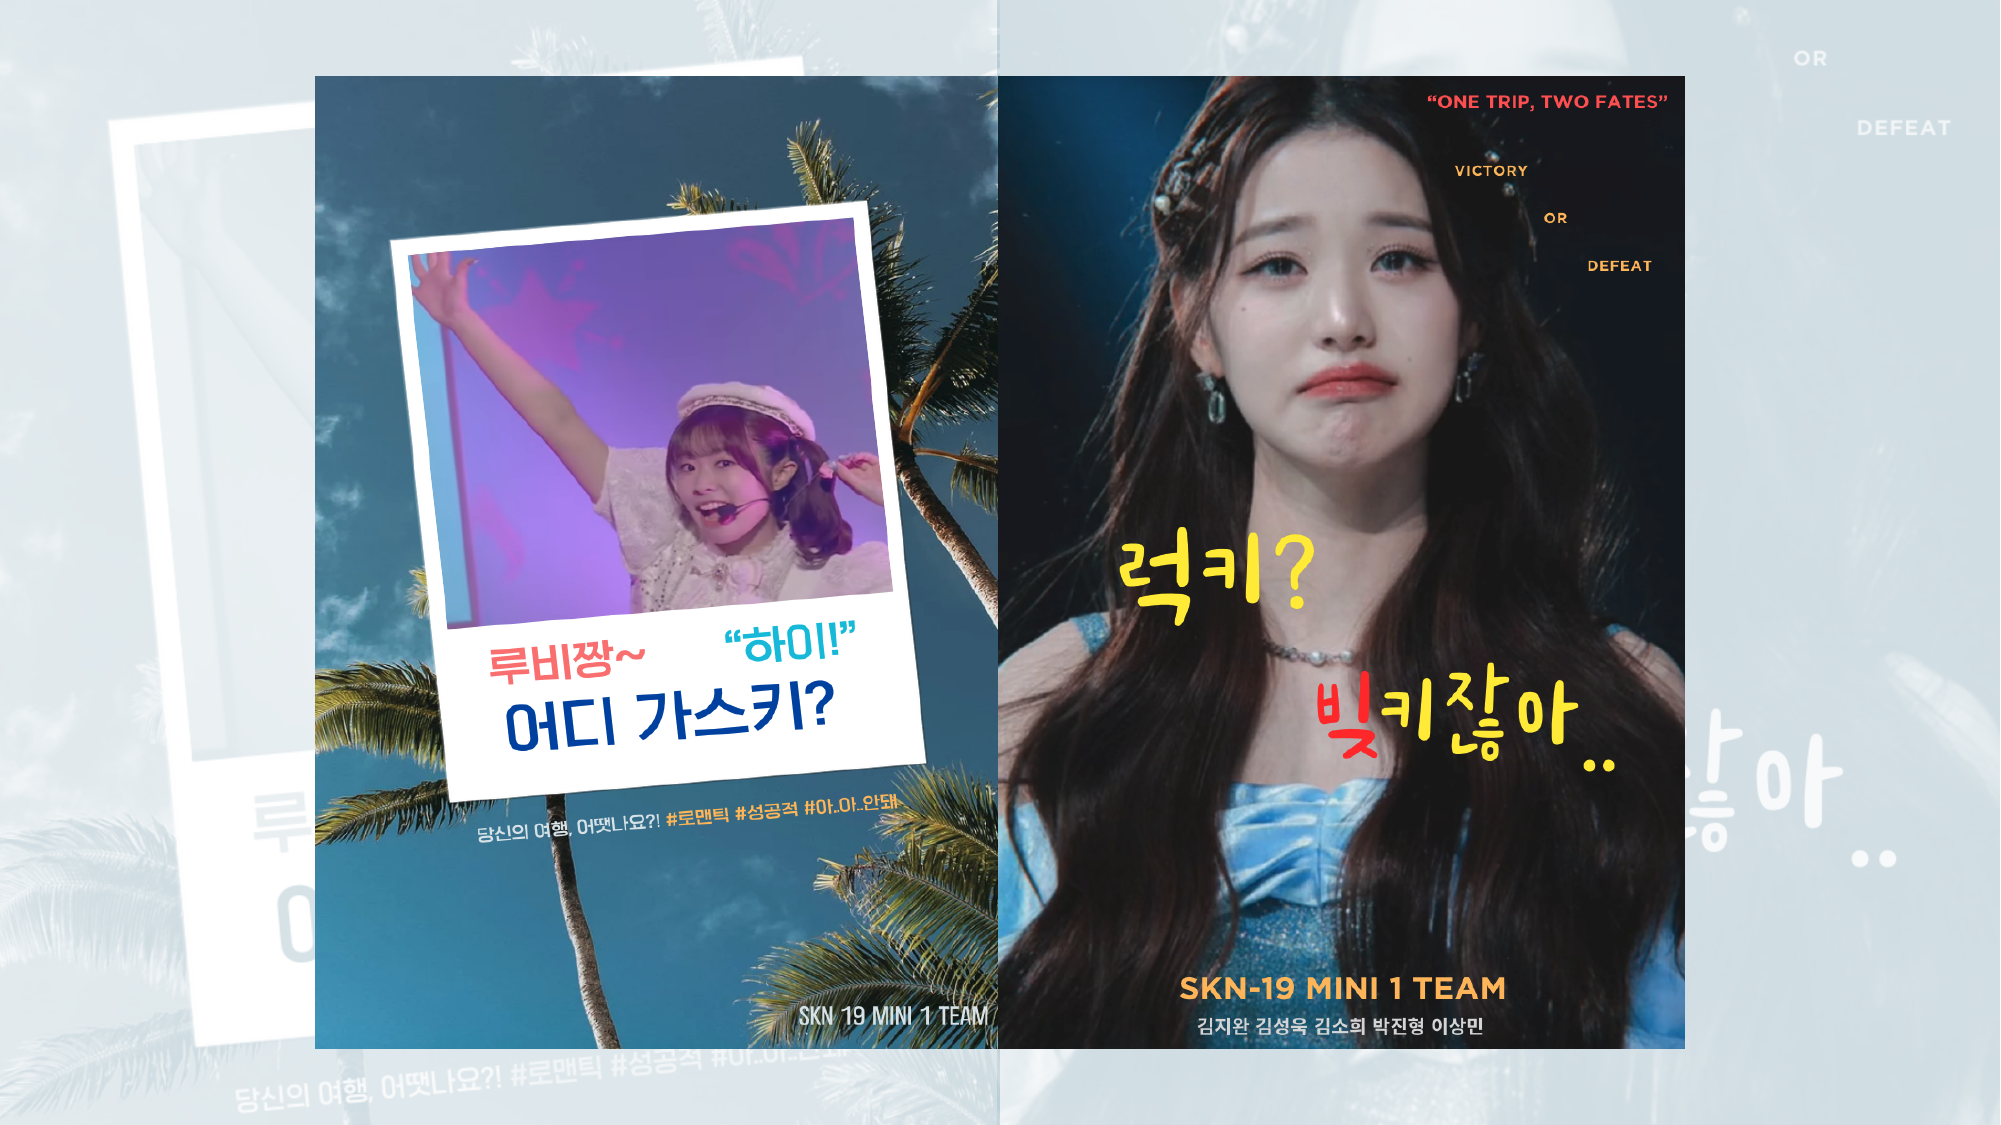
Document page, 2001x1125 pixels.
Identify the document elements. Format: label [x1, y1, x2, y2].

text_box [314, 75, 1686, 1050]
picture [0, 0, 2000, 1125]
